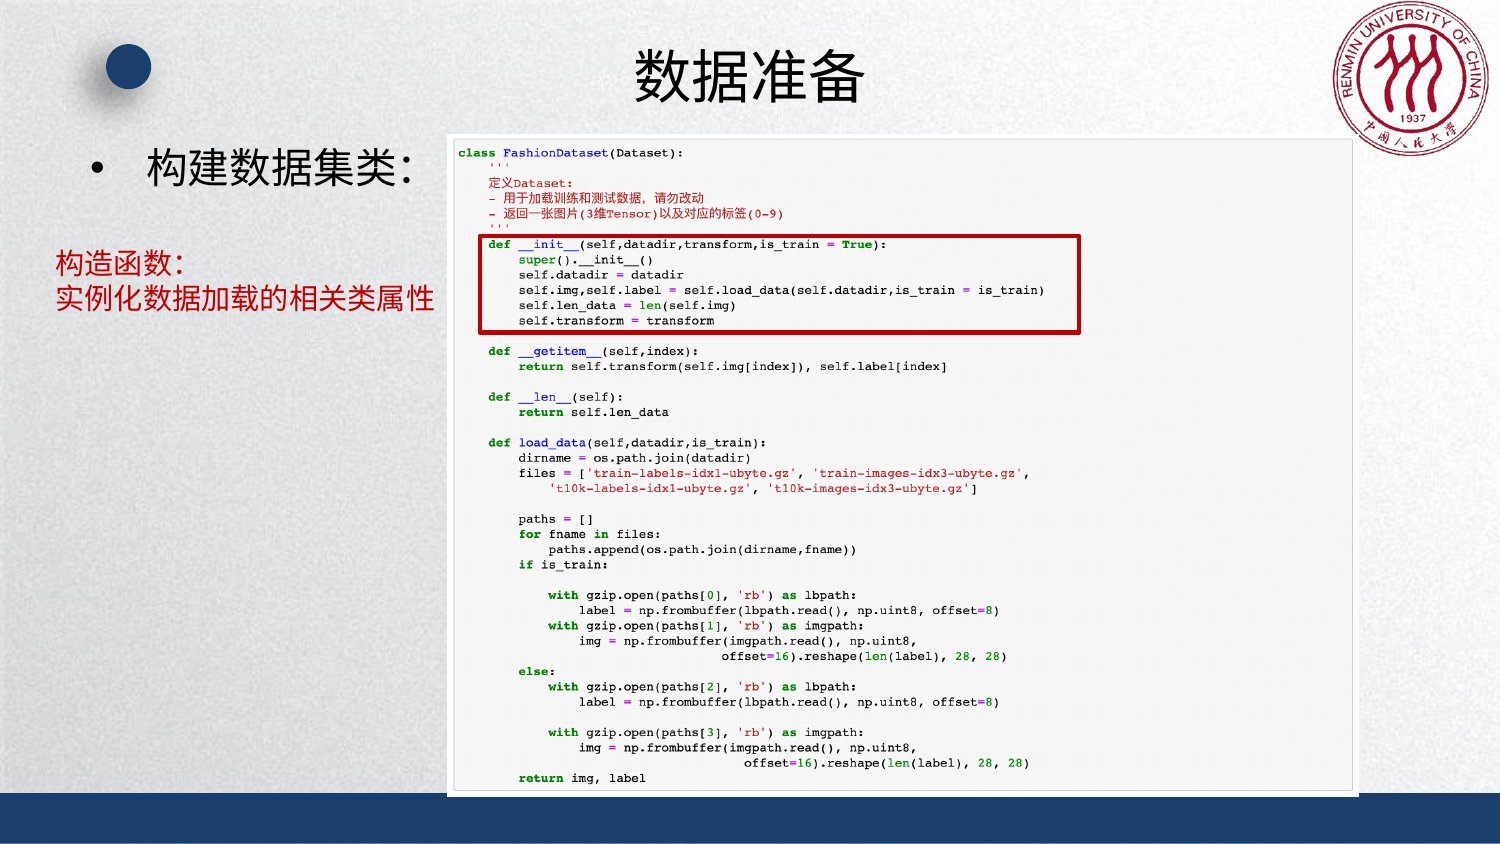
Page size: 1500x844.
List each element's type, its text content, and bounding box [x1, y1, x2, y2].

picture [0, 0, 1500, 797]
title 数据准备 [75, 33, 1425, 116]
text_box 构造函数： 实例化数据加载的相关类属性 [40, 237, 441, 323]
list 构建数据集类： [1360, 134, 1425, 212]
list 构建数据集类： [75, 134, 444, 212]
